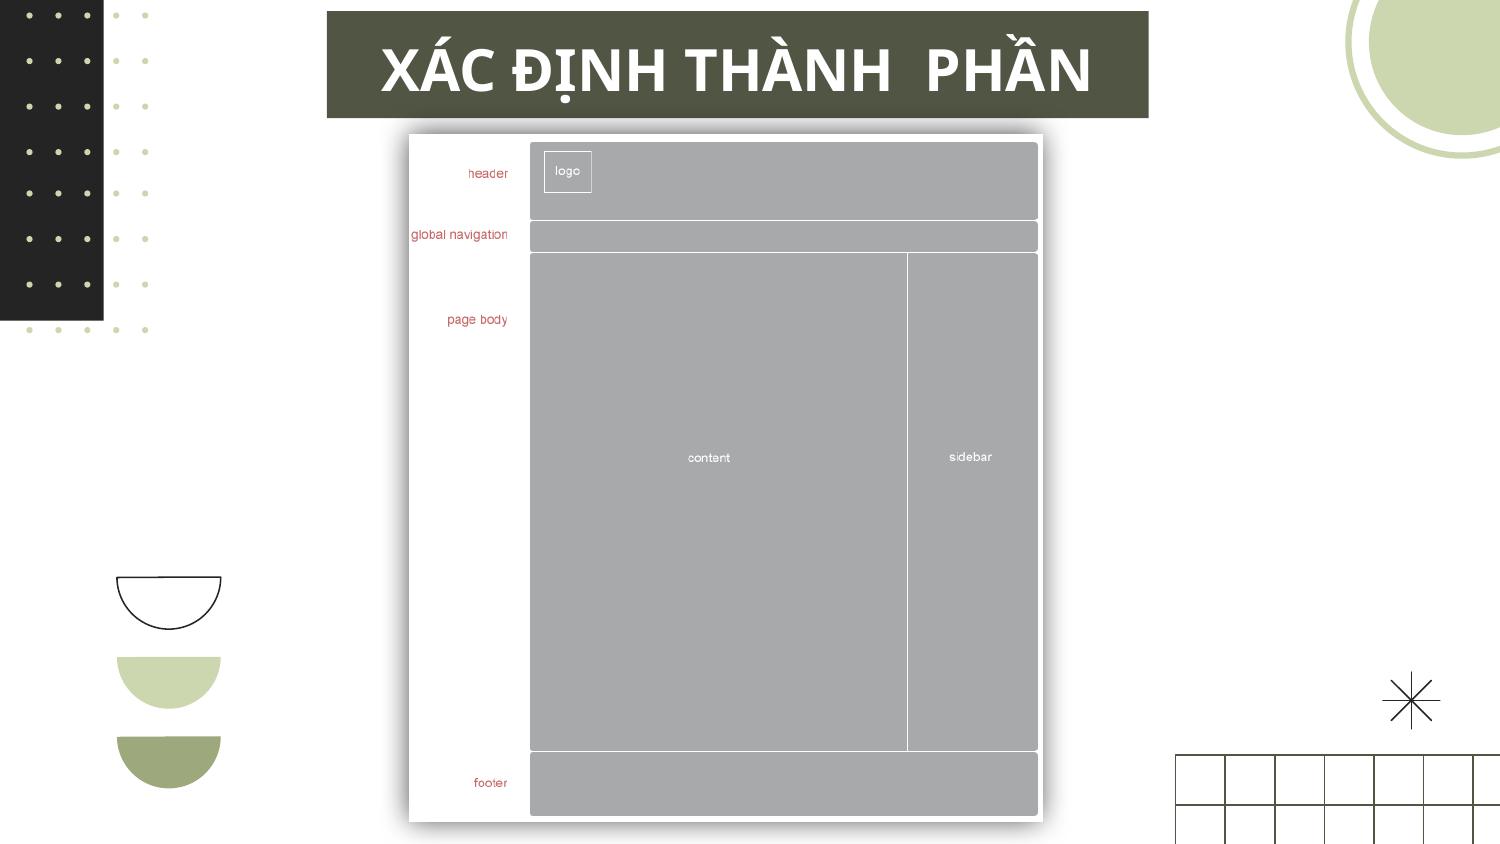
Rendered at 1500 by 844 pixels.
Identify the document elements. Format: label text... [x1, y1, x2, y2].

title XÁC ĐỊNH THÀNH PHẦN [326, 11, 1149, 119]
picture [409, 133, 1043, 822]
